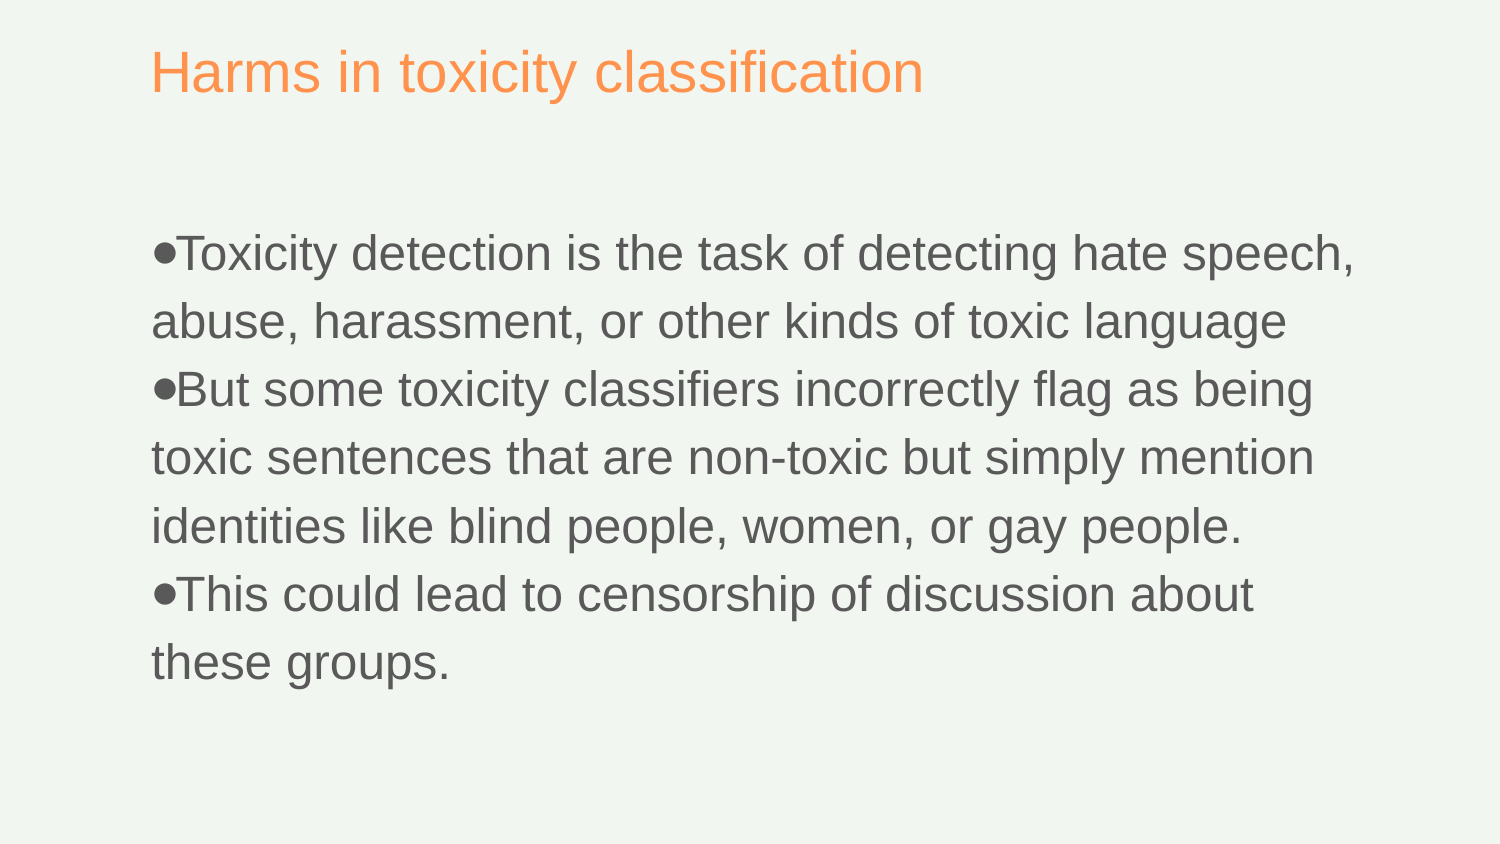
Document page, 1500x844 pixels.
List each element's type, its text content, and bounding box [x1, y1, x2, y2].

list Toxicity detection is the task of detecting hate speech, abuse, harassment, or other kinds of toxic language But some toxicity classifiers incorrectly flag as being toxic sentences that are non-toxic but simply mention identities like blind people, women, or gay people. This could lead to censorship of discussion about these groups. [135, 196, 1373, 760]
title Harms in toxicity classification [135, 19, 1373, 132]
